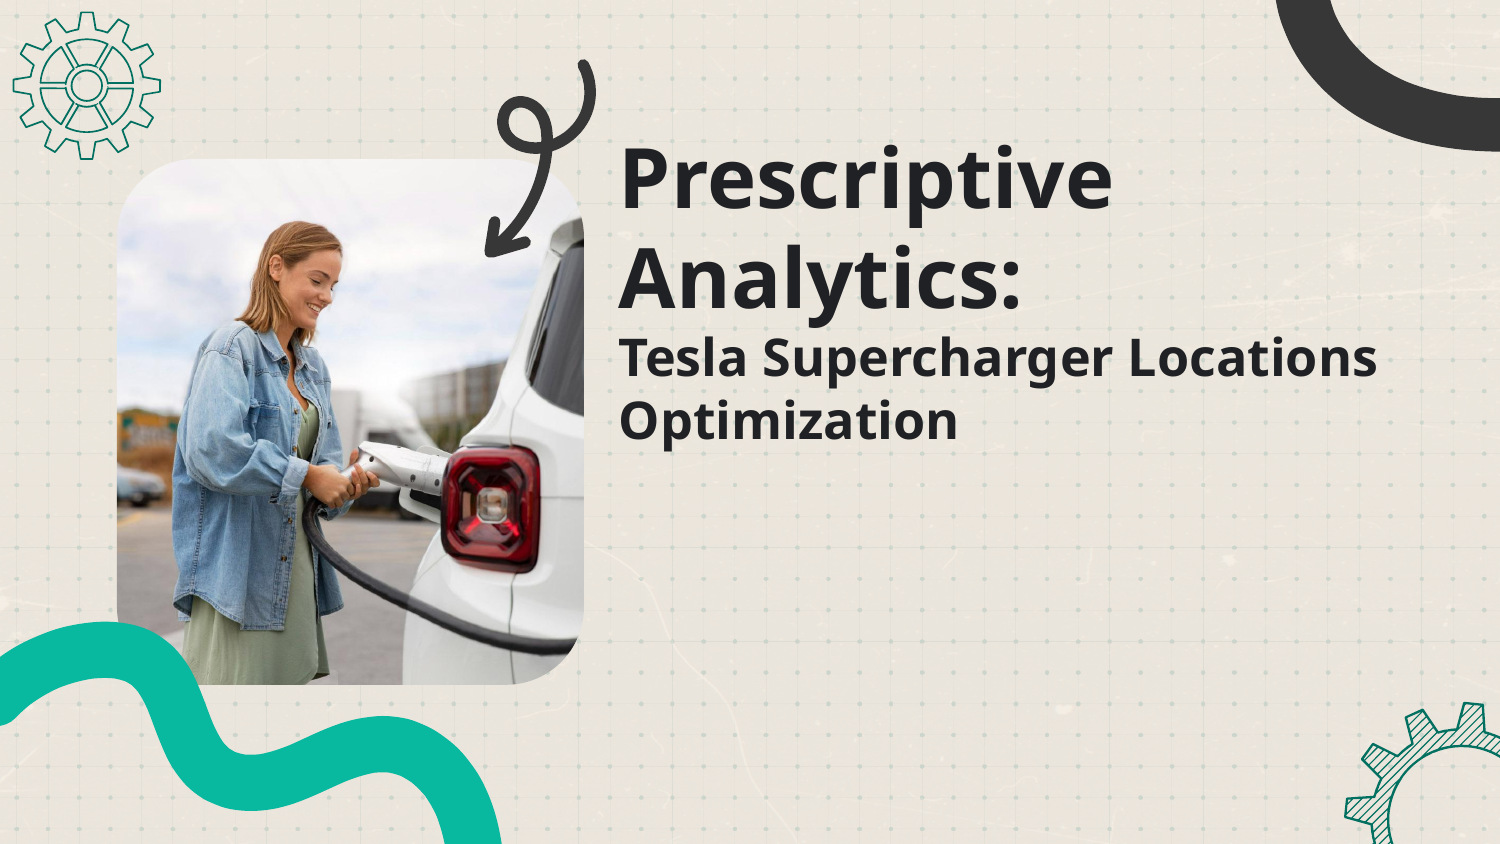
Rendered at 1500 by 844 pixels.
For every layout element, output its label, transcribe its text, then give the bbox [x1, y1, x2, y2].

text_box [139, 694, 502, 844]
title Prescriptive Analytics: Tesla Supercharger Locations Optimization [603, 255, 1490, 685]
text_box [0, 621, 111, 726]
picture [116, 158, 585, 686]
text_box [497, 59, 596, 157]
